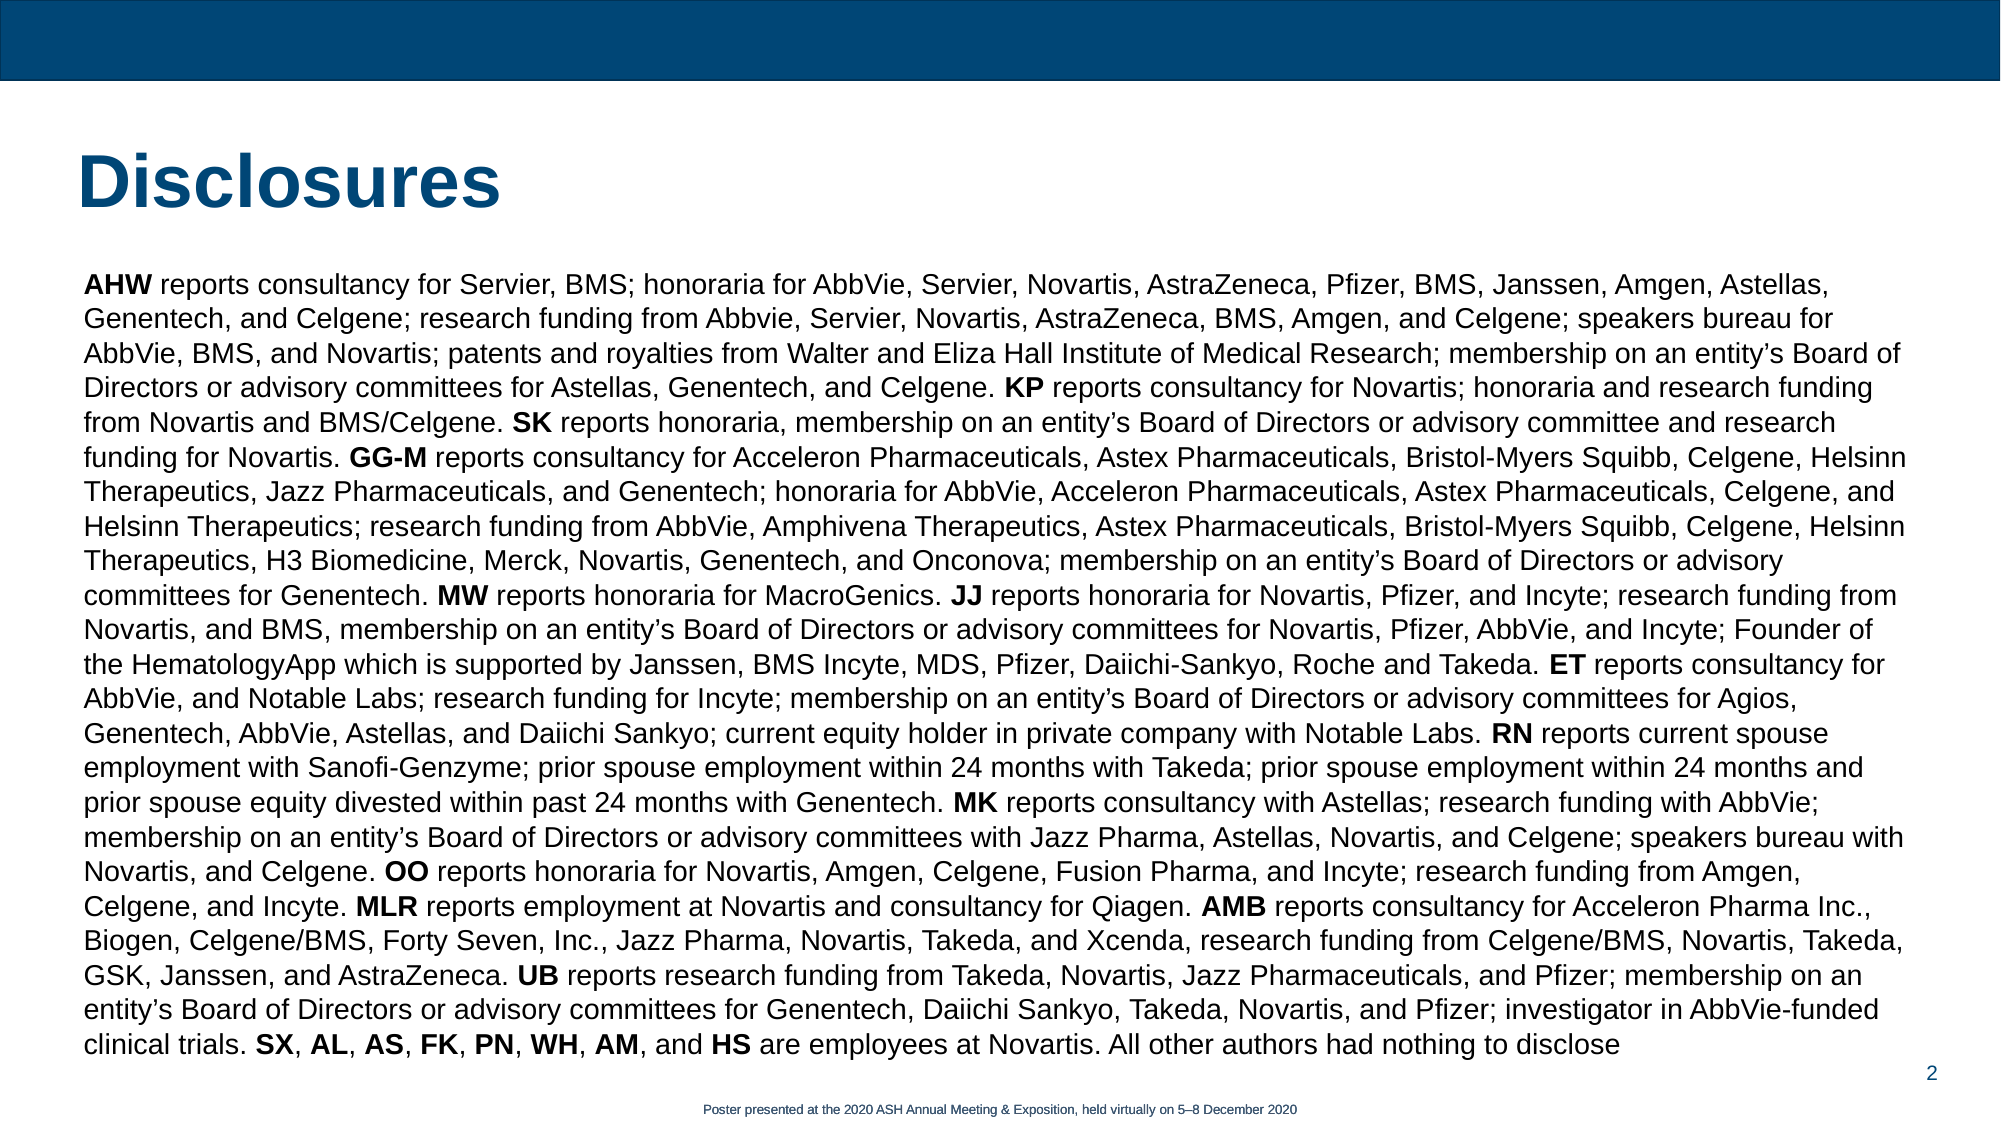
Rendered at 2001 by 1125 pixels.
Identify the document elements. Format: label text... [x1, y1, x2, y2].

title Disclosures [62, 106, 1859, 261]
list AHW reports consultancy for Servier, BMS; honoraria for AbbVie, Servier, Novartis, AstraZeneca, Pfizer, BMS, Janssen, Amgen, Astellas, Genentech, and Celgene; research funding from Abbvie, Servier, Novartis, AstraZeneca, BMS, Amgen, and Celgene; speakers bureau for AbbVie, BMS, and Novartis; patents and royalties from Walter and Eliza Hall Institute of Medical Research; membership on an entity’s Board of Directors or advisory committees for Astellas, Genentech, and Celgene. KP reports consultancy for Novartis; honoraria and research funding from Novartis and BMS/Celgene. SK reports honoraria, membership on an entity’s Board of Directors or advisory committee and research funding for Novartis. GG-M reports consultancy for Acceleron Pharmaceuticals, Astex Pharmaceuticals, Bristol-Myers Squibb, Celgene, Helsinn Therapeutics, Jazz Pharmaceuticals, and Genentech; honoraria for AbbVie, Acceleron Pharmaceuticals, Astex Pharmaceuticals, Celgene, and Helsinn Therapeutics; research funding from AbbVie, Amphivena Therapeutics, Astex Pharmaceuticals, Bristol-Myers Squibb, Celgene, Helsinn Therapeutics, H3 Biomedicine, Merck, Novartis, Genentech, and Onconova; membership on an entity’s Board of Directors or advisory committees for Genentech. MW reports honoraria for MacroGenics. JJ reports honoraria for Novartis, Pfizer, and Incyte; research funding from Novartis, and BMS, membership on an entity’s Board of Directors or advisory committees for Novartis, Pfizer, AbbVie, and Incyte; Founder of the HematologyApp which is supported by Janssen, BMS Incyte, MDS, Pfizer, Daiichi-Sankyo, Roche and Takeda. ET reports consultancy for AbbVie, and Notable Labs; research funding for Incyte; membership on an entity’s Board of Directors or advisory committees for Agios, Genentech, AbbVie, Astellas, and Daiichi Sankyo; current equity holder in private company with Notable Labs. RN reports current spouse employment with Sanofi-Genzyme; prior spouse employment within 24 months with Takeda; prior spouse employment within 24 months and prior spouse equity divested within past 24 months with Genentech. MK reports consultancy with Astellas; research funding with AbbVie; membership on an entity’s Board of Directors or advisory committees with Jazz Pharma, Astellas, Novartis, and Celgene; speakers bureau with Novartis, and Celgene. OO reports honoraria for Novartis, Amgen, Celgene, Fusion Pharma, and Incyte; research funding from Amgen, Celgene, and Incyte. MLR reports employment at Novartis and consultancy for Qiagen. AMB reports consultancy for Acceleron Pharma Inc., Biogen, Celgene/BMS, Forty Seven, Inc., Jazz Pharma, Novartis, Takeda, and Xcenda, research funding from Celgene/BMS, Novartis, Takeda, GSK, Janssen, and AstraZeneca. UB reports research funding from Takeda, Novartis, Jazz Pharmaceuticals, and Pfizer; membership on an entity’s Board of Directors or advisory committees for Genentech, Daiichi Sankyo, Takeda, Novartis, and Pfizer; investigator in AbbVie-funded clinical trials. SX, AL, AS, FK, PN, WH, AM, and HS are employees at Novartis. All other authors had nothing to disclose [68, 258, 1928, 1092]
slide_number 2 [1892, 1041, 1972, 1103]
